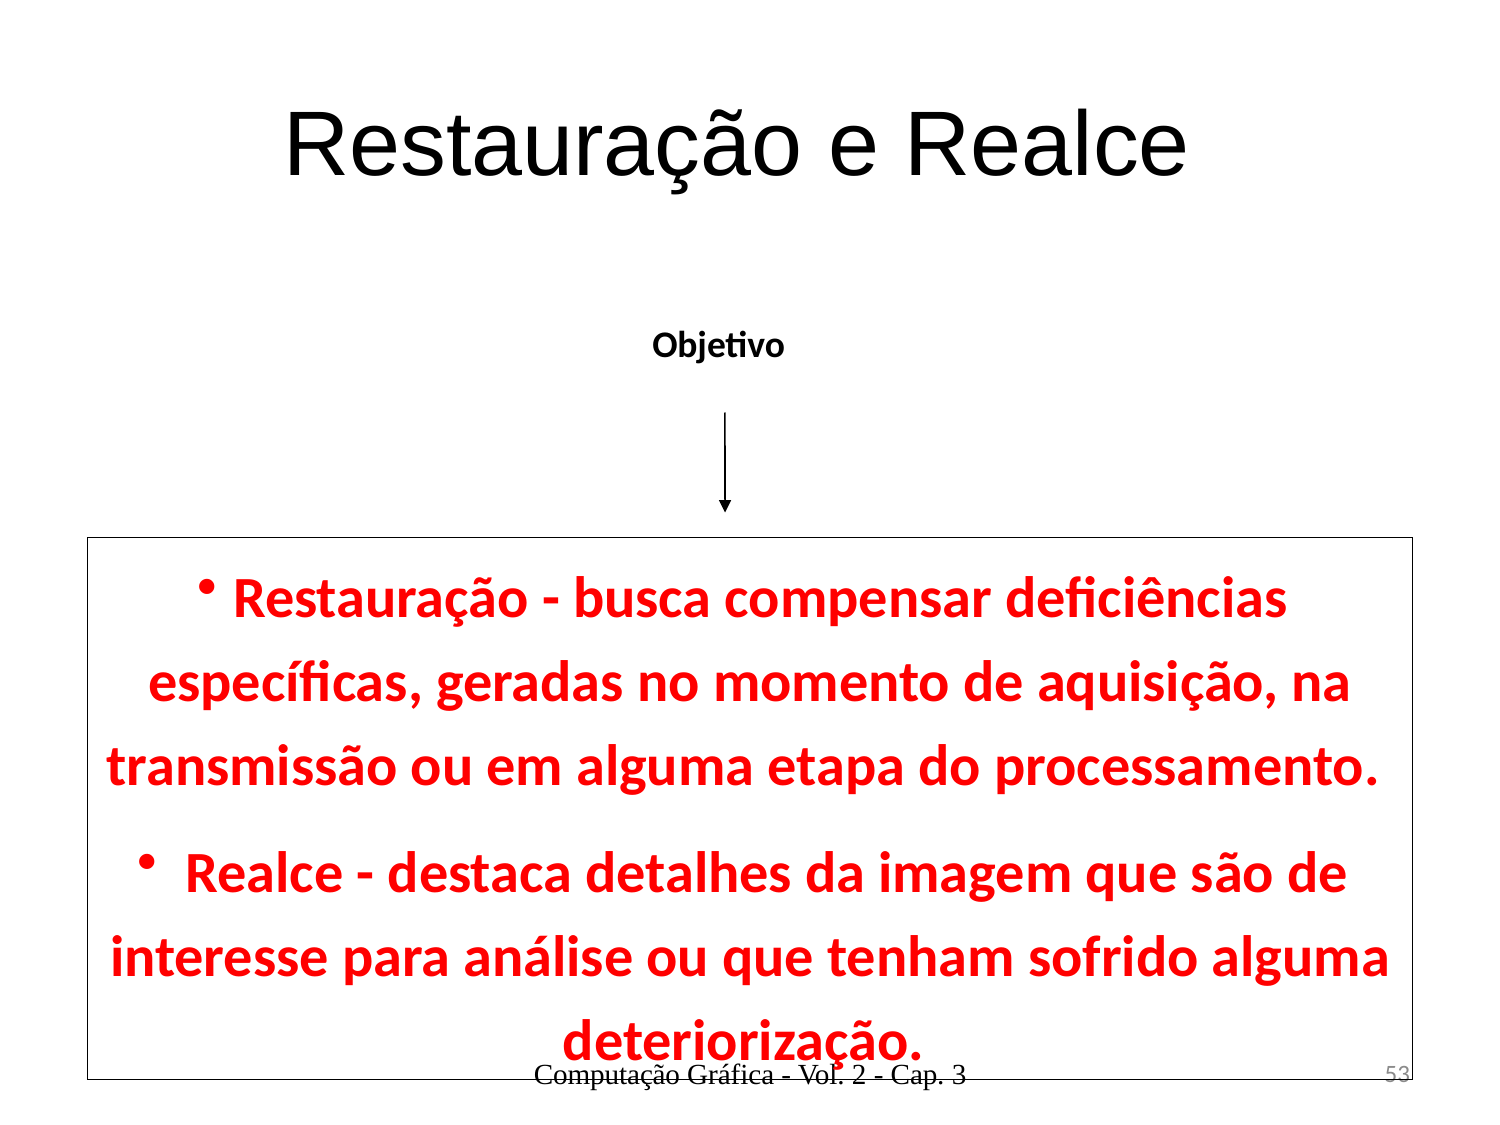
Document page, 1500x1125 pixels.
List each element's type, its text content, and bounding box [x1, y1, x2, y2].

text_box Restauração - busca compensar deficiências específicas, geradas no momento de aquisição, na transmissão ou em alguma etapa do processamento. Realce - destaca detalhes da imagem que são de interesse para análise ou que tenham sofrido alguma deteriorização. [87, 537, 1413, 1080]
title Restauração e Realce [75, 45, 1425, 233]
text_box Objetivo [537, 312, 900, 373]
slide_number 53 [1074, 1042, 1425, 1103]
text_box [718, 412, 732, 513]
footer Computação Gráfica - Vol. 2 - Cap. 3 [512, 1080, 988, 1103]
